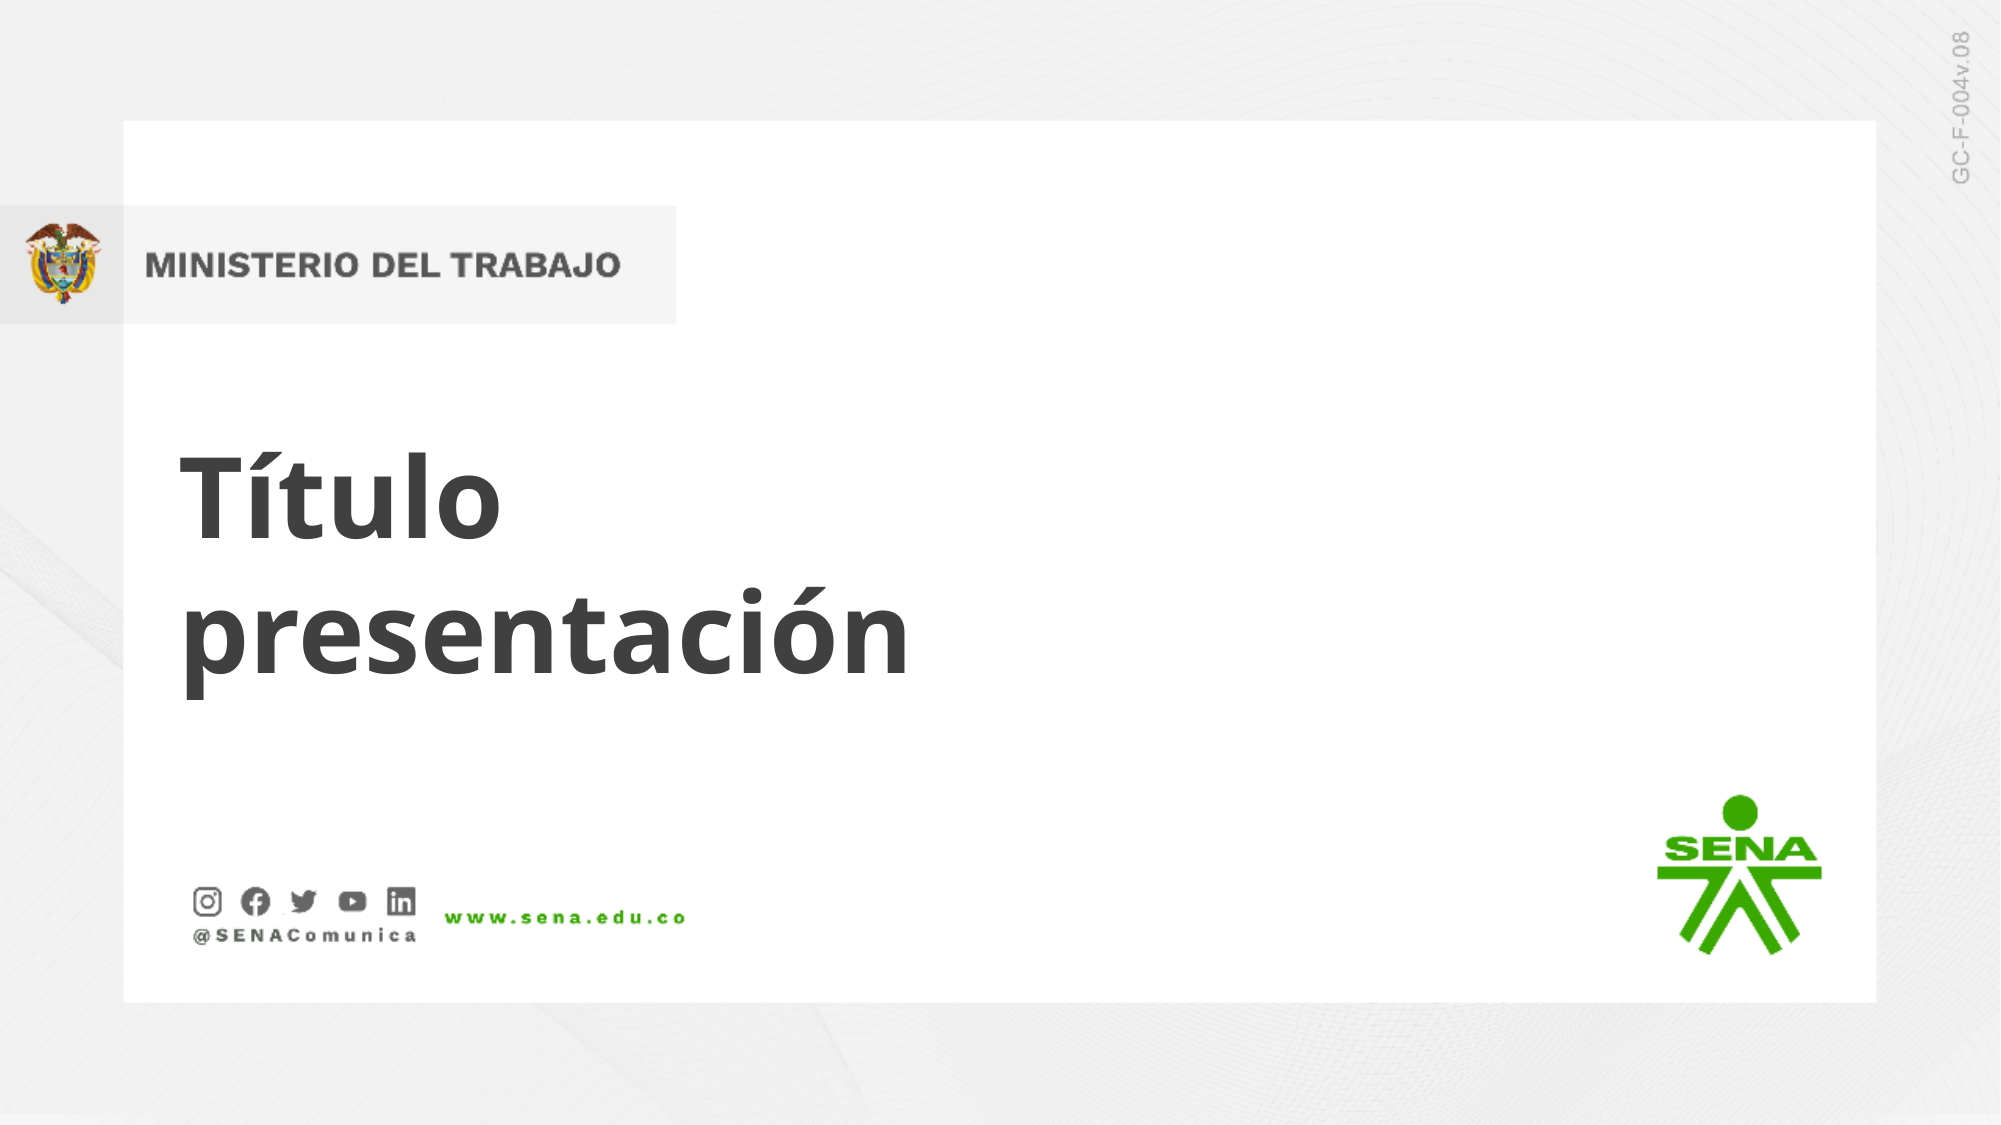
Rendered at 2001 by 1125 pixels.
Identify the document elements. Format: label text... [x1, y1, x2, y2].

text_box Título presentación [163, 418, 1222, 704]
picture [0, 0, 2000, 1125]
